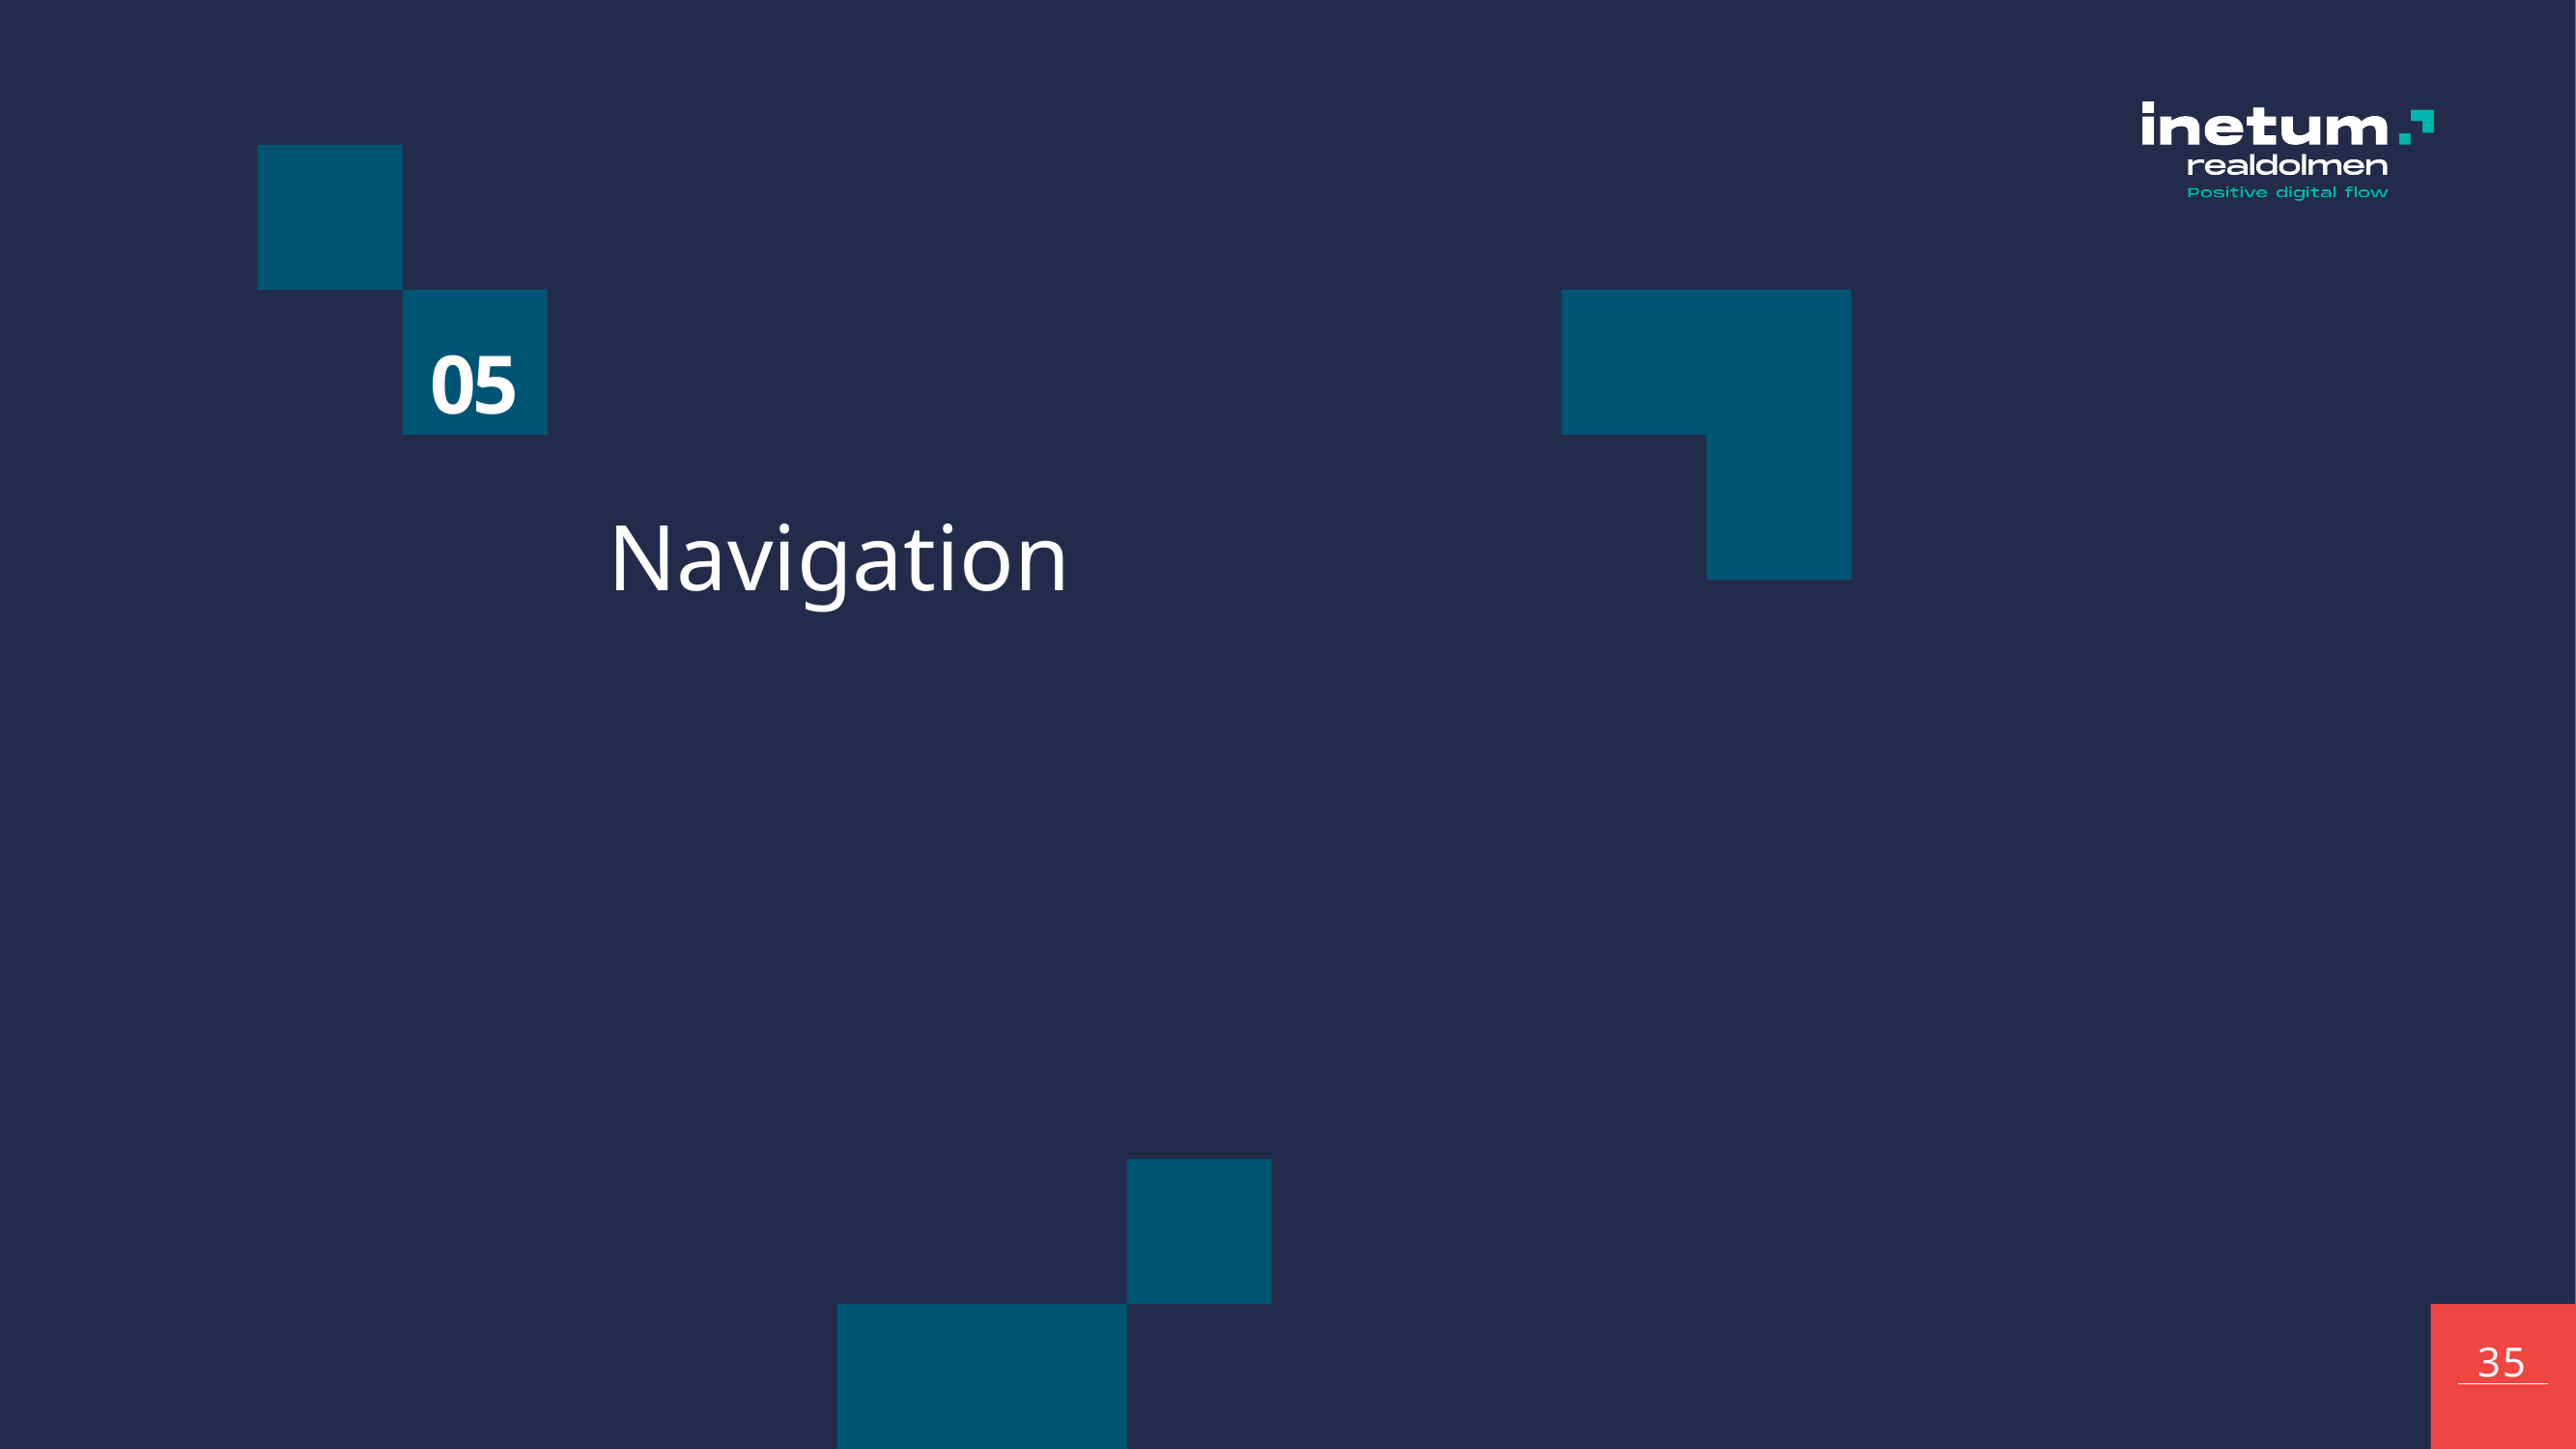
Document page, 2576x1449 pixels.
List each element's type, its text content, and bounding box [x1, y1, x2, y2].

list 05 [402, 290, 548, 435]
title Navigation [547, 435, 1707, 1014]
picture [2142, 101, 2434, 201]
